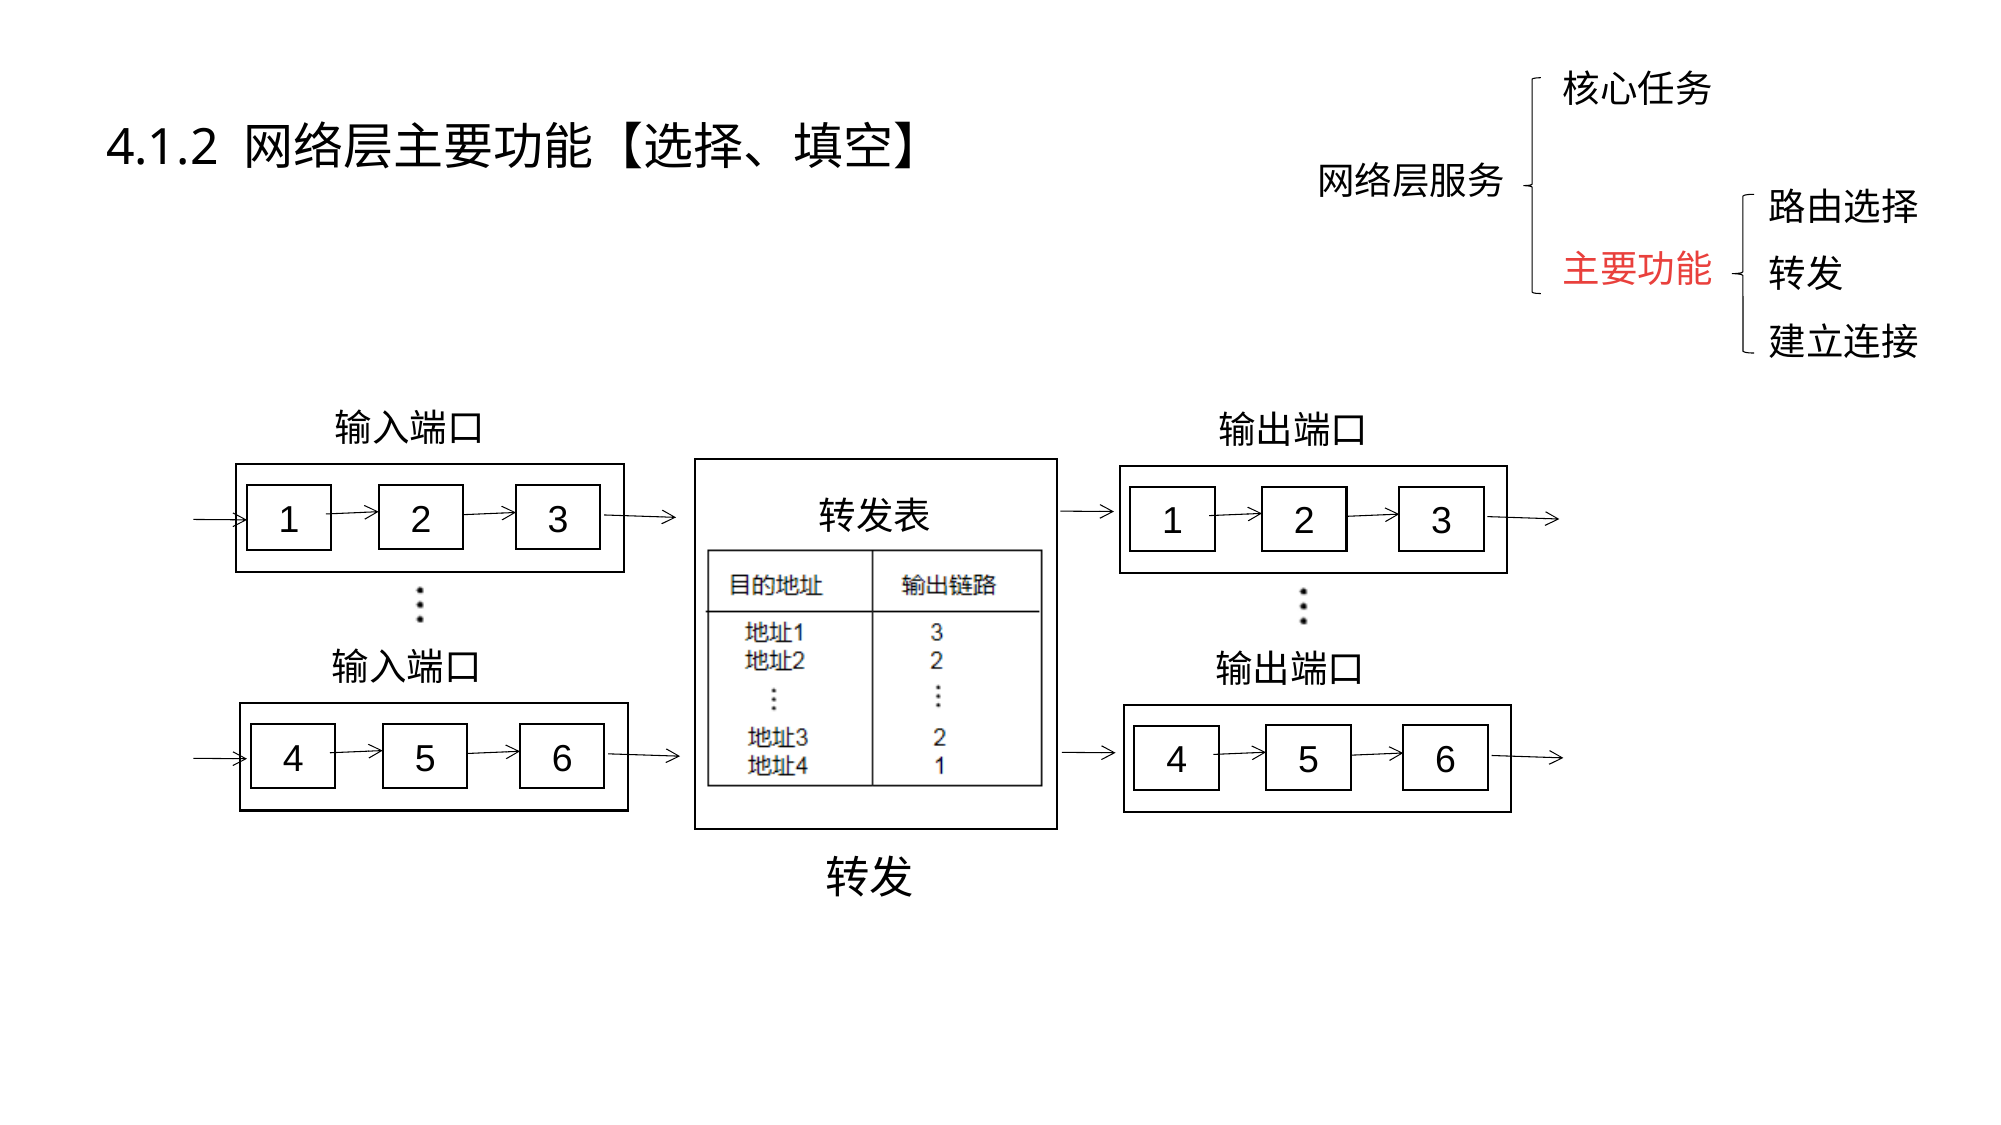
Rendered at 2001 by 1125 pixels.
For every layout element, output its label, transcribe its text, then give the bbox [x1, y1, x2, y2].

text_box 路由选择 转发 建立连接 [1754, 152, 1980, 416]
text_box [239, 702, 629, 812]
text_box 转发表 [744, 484, 975, 542]
text_box 6 [519, 723, 605, 789]
text_box 6 [1402, 724, 1489, 791]
text_box 1 [1129, 486, 1216, 552]
text_box 4 [250, 723, 336, 789]
text_box 5 [382, 723, 468, 789]
text_box 5 [1265, 724, 1352, 791]
text_box 3 [515, 484, 601, 550]
text_box [1731, 193, 1754, 354]
text_box 网络层服务 [1302, 149, 1531, 210]
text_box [604, 514, 677, 518]
text_box 核心任务 主要功能 [1548, 57, 1879, 298]
text_box [694, 458, 1058, 830]
text_box 输出端口 [1200, 637, 1451, 698]
text_box 2 [378, 484, 464, 550]
picture [1288, 583, 1319, 631]
text_box 2 [1261, 486, 1348, 552]
text_box 输出端口 [1203, 398, 1454, 459]
text_box 转发 [810, 842, 1113, 911]
text_box 3 [1398, 486, 1485, 552]
text_box 网络层服务 [1541, 149, 1548, 210]
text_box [1487, 516, 1560, 520]
text_box 输入端口 [320, 397, 571, 457]
text_box [1119, 465, 1508, 574]
text_box 4 [1133, 725, 1220, 791]
text_box 输入端口 [316, 635, 568, 696]
text_box 1 [246, 484, 332, 551]
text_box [1350, 752, 1404, 756]
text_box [608, 753, 681, 757]
picture [703, 542, 1049, 793]
picture [405, 582, 435, 629]
text_box [235, 463, 625, 573]
text_box [1123, 704, 1512, 813]
text_box [1523, 77, 1541, 295]
text_box 4.1.2 网络层主要功能【选择、填空】 [91, 107, 962, 183]
